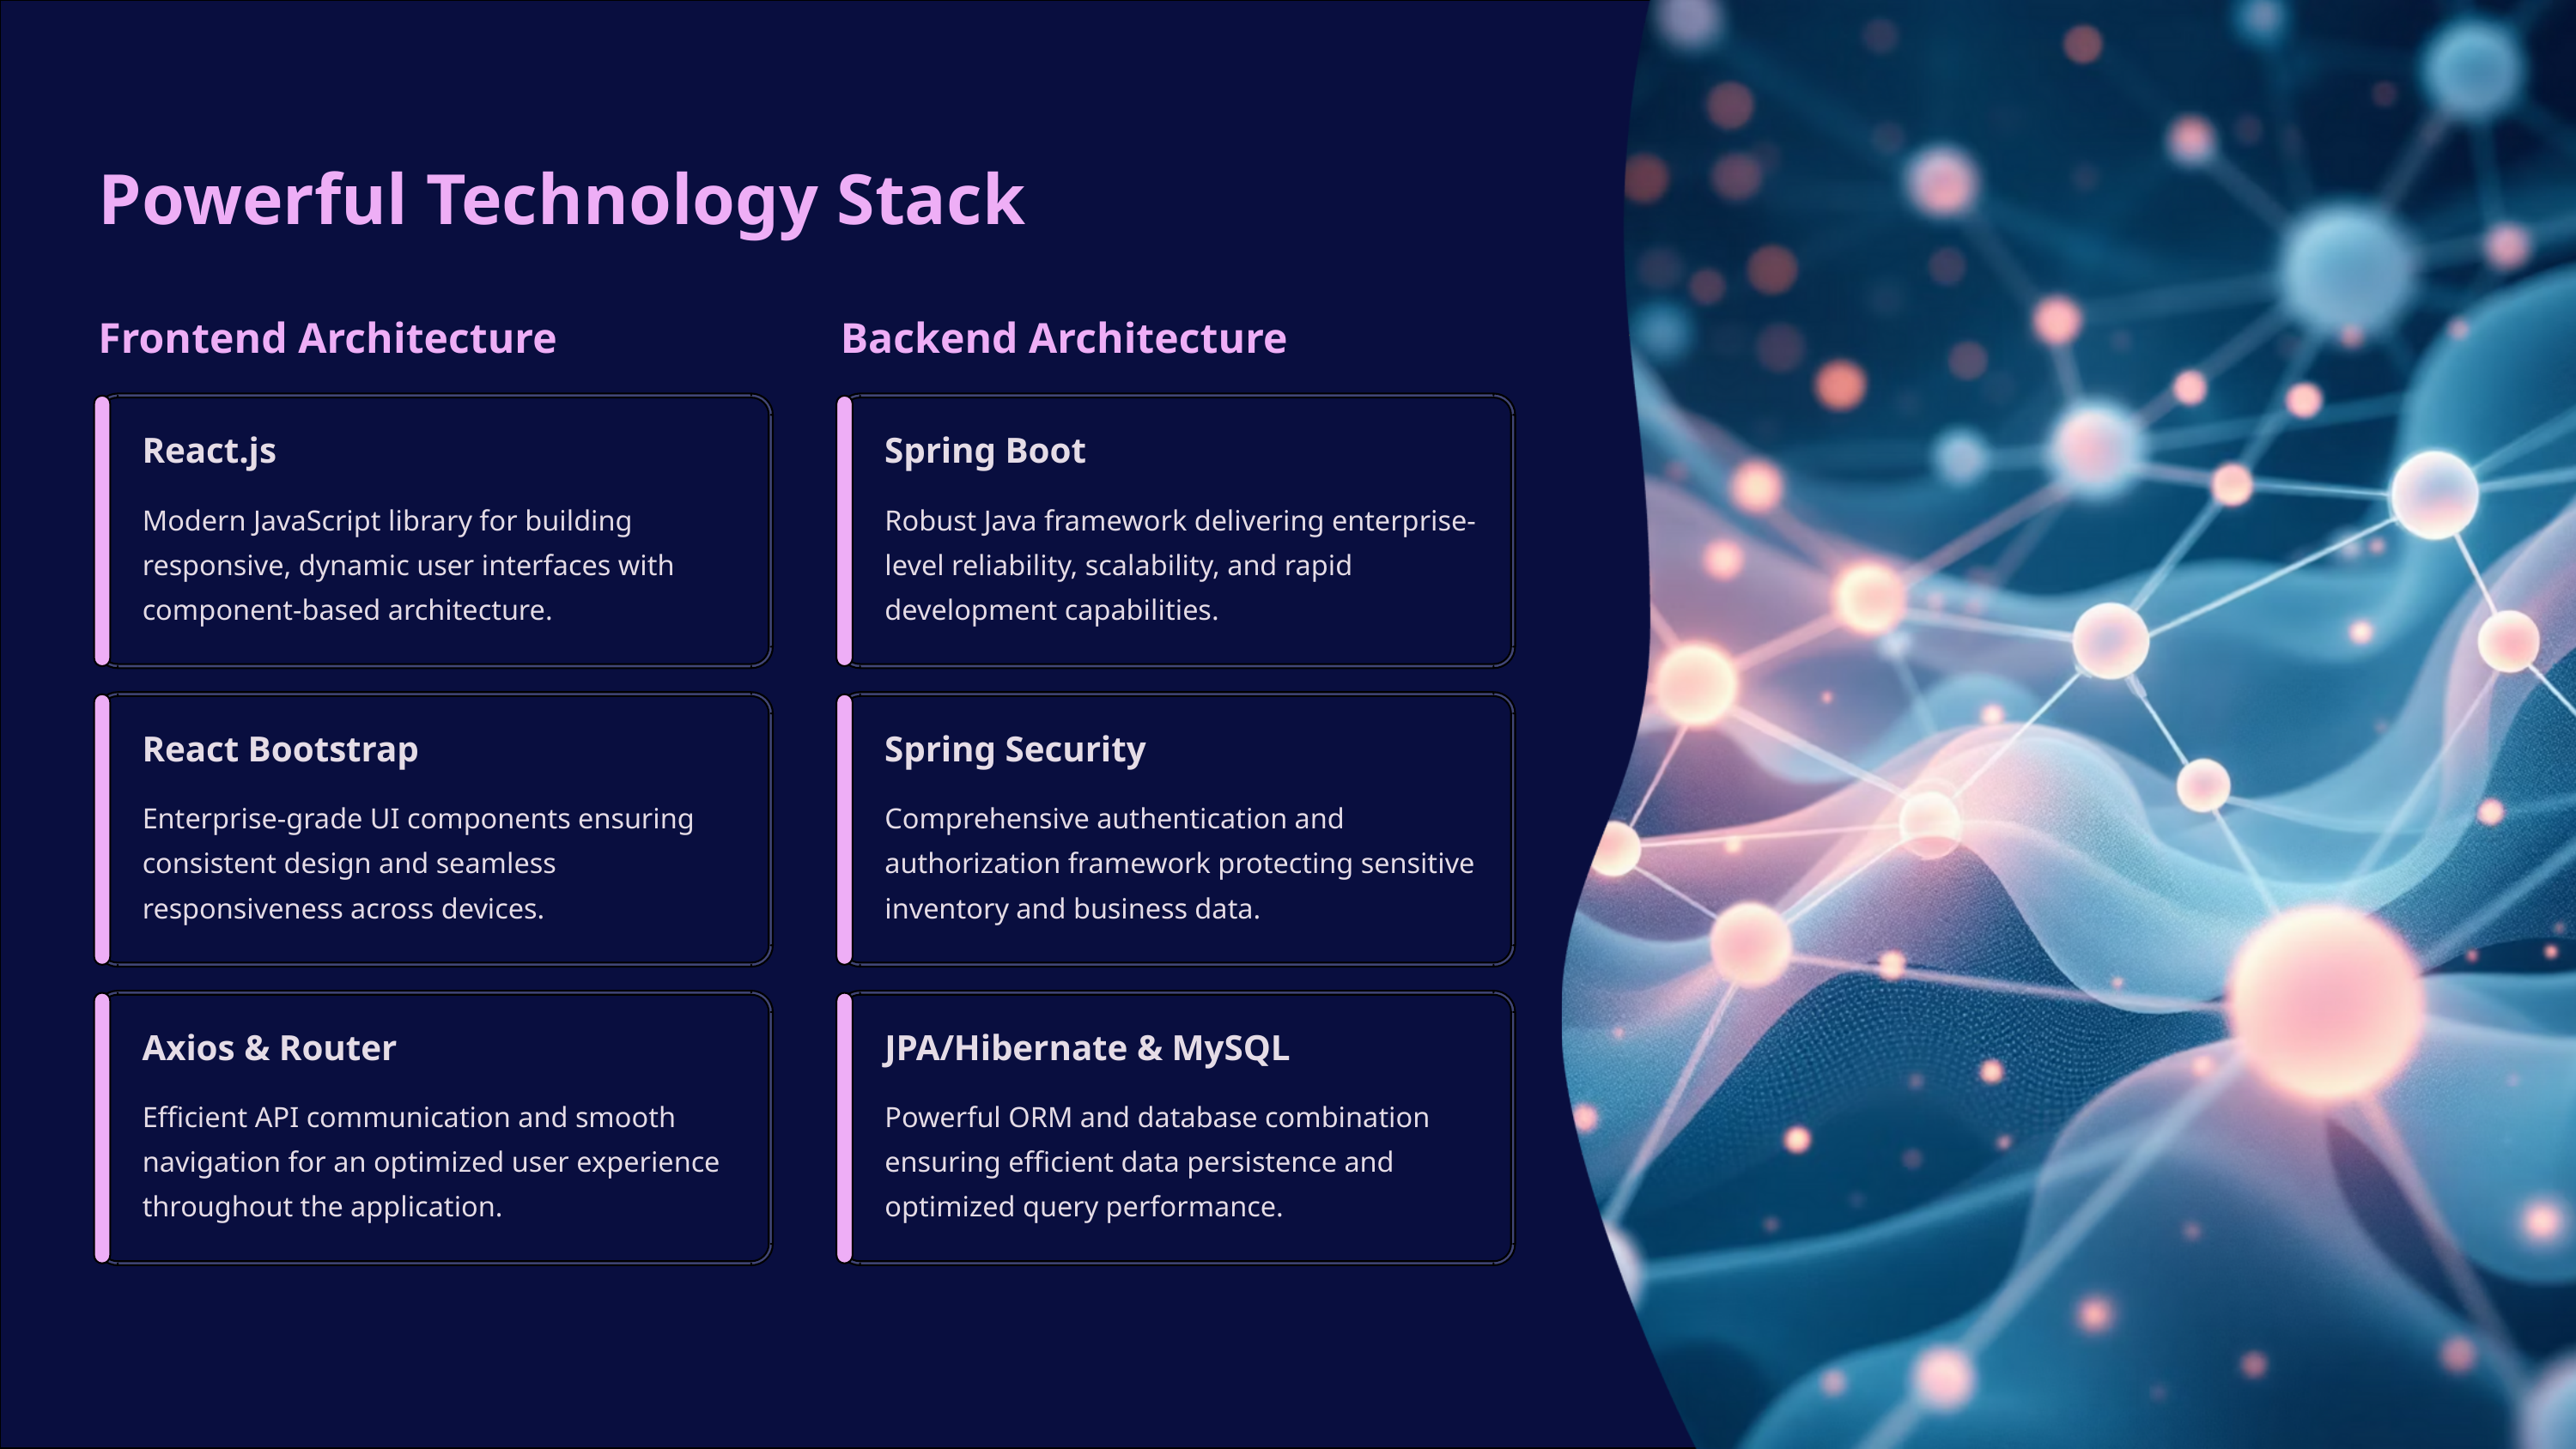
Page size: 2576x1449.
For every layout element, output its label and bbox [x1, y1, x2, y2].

text_box [838, 990, 1516, 1266]
text_box [94, 694, 111, 966]
text_box [838, 393, 1516, 669]
text_box [94, 395, 111, 667]
text_box [95, 692, 774, 967]
text_box [835, 395, 854, 667]
text_box [95, 393, 774, 669]
text_box [0, 0, 2576, 1449]
text_box [835, 992, 854, 1264]
text_box [94, 992, 111, 1264]
text_box [835, 694, 854, 966]
text_box [95, 990, 774, 1266]
text_box [838, 692, 1516, 967]
